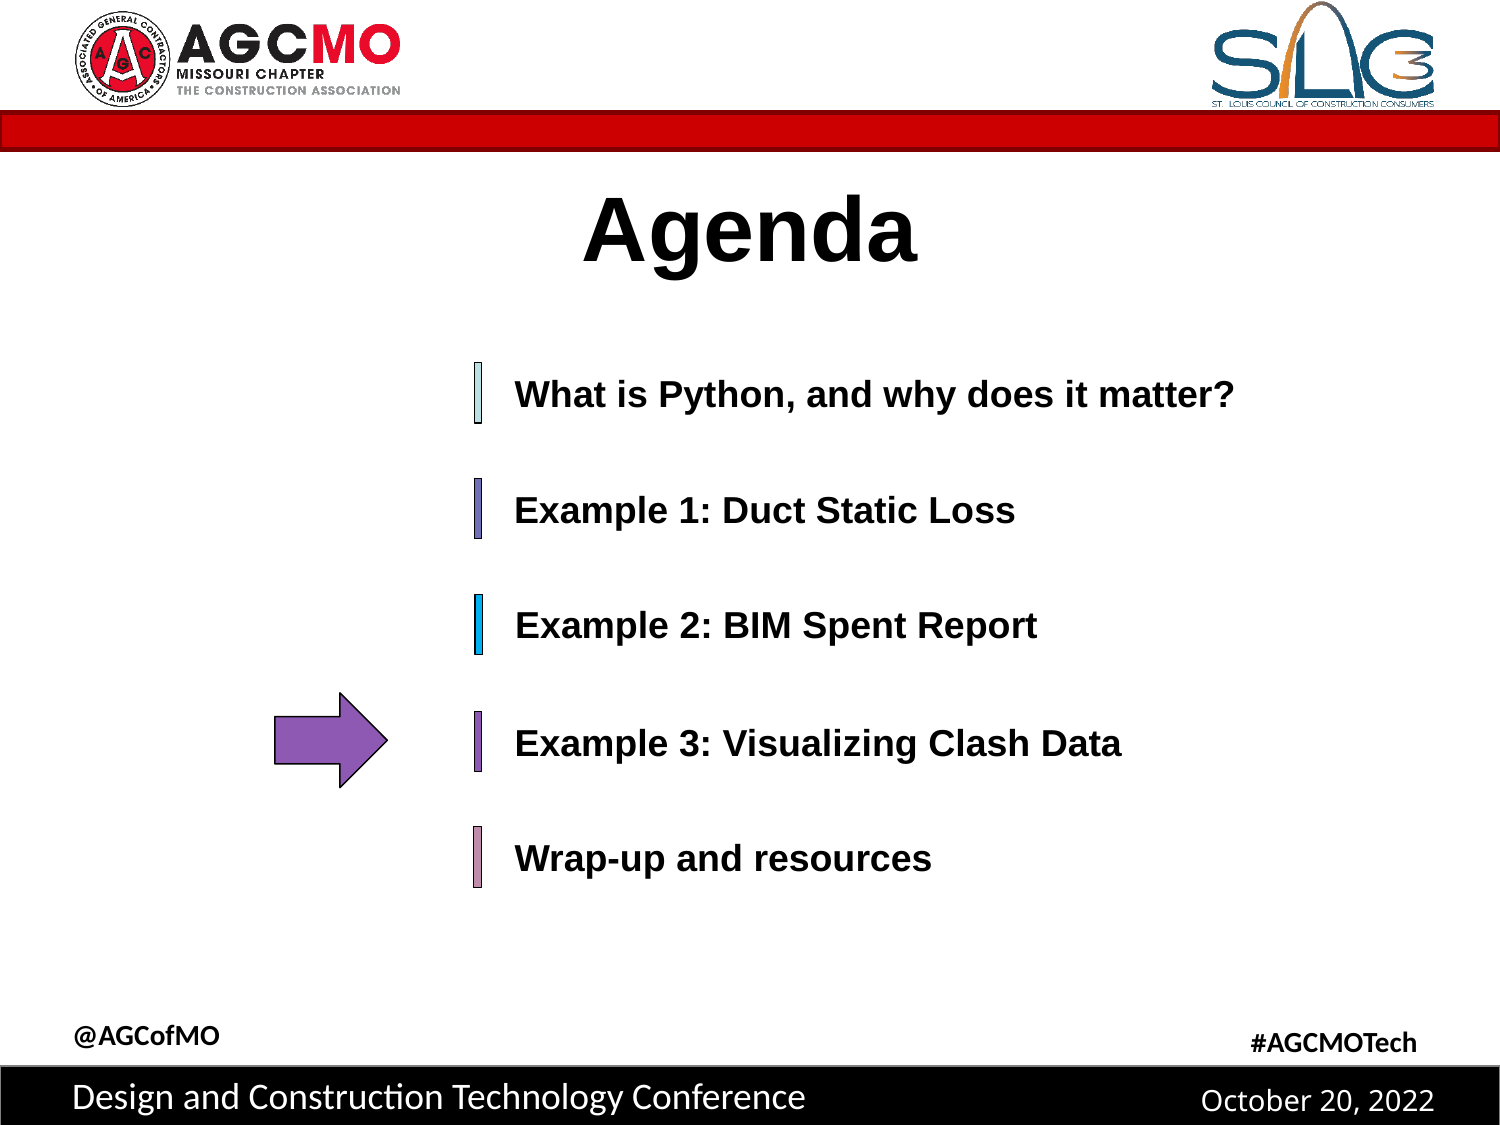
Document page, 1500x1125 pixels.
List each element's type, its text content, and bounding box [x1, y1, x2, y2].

text_box October 20, 2022 [962, 1074, 1450, 1125]
text_box [272, 690, 390, 790]
text_box [472, 709, 484, 774]
text_box Example 2: BIM Spent Report [500, 594, 1054, 654]
text_box What is Python, and why does it matter? [499, 362, 1252, 423]
text_box Example 3: Visualizing Clash Data [499, 711, 1138, 771]
text_box Wrap-up and resources [499, 826, 948, 887]
text_box Agenda [74, 162, 1425, 350]
text_box [472, 476, 484, 541]
text_box [472, 360, 484, 425]
picture [1212, 0, 1434, 107]
text_box [473, 592, 485, 657]
text_box Example 1: Duct Static Loss [499, 478, 1032, 538]
text_box [472, 825, 483, 890]
picture [75, 11, 400, 107]
